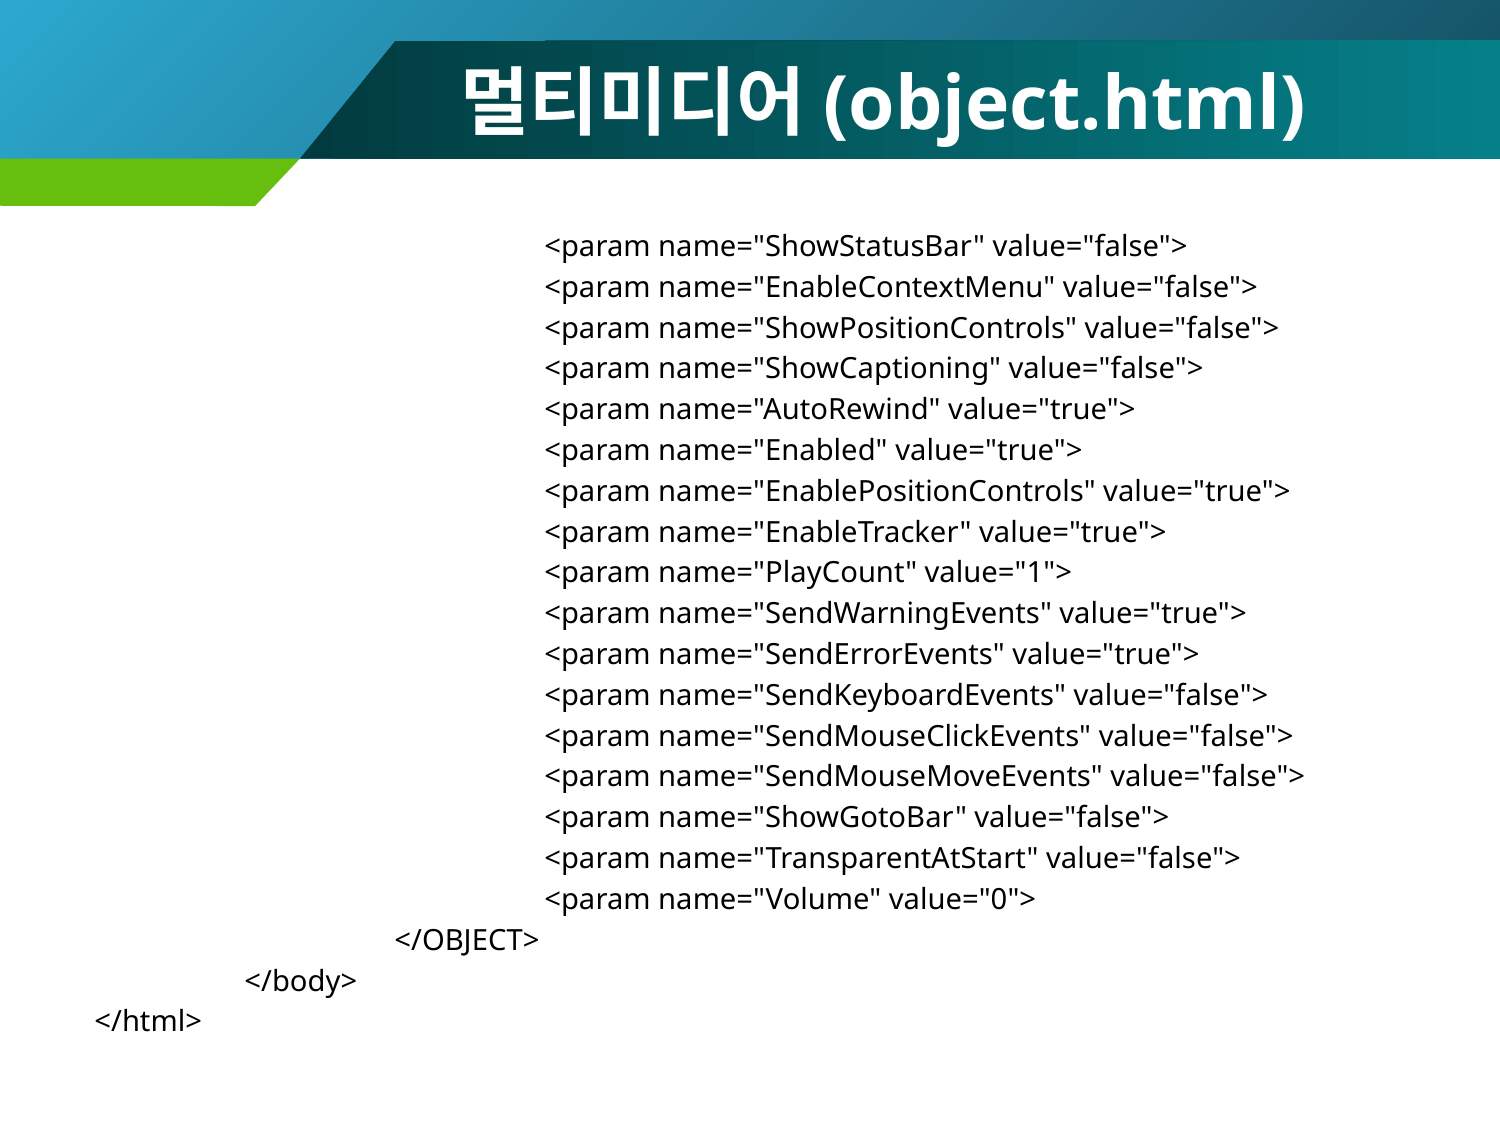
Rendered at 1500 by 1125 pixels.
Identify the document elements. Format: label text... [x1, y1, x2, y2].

title 멀티미디어(object.html) [445, 36, 1500, 163]
text_box <param name="ShowStatusBar" value="false"> <param name="EnableContextMenu" value="false"> <param name="ShowPositionControls" value="false"> <param name="ShowCaptioning" value="false"> <param name="AutoRewind" value="true"> <param name="Enabled" value="true"> <param name="EnablePositionControls" value="true"> <param name="EnableTracker" value="true"> <param name="PlayCount" value="1"> <param name="SendWarningEvents" value="true"> <param name="SendErrorEvents" value="true"> <param name="SendKeyboardEvents" value="false"> <param name="SendMouseClickEvents" value="false"> <param name="SendMouseMoveEvents" value="false"> <param name="ShowGotoBar" value="false"> <param name="TransparentAtStart" value="false"> <param name="Volume" value="0"> </OBJECT> </body> </html> [79, 219, 1430, 1071]
